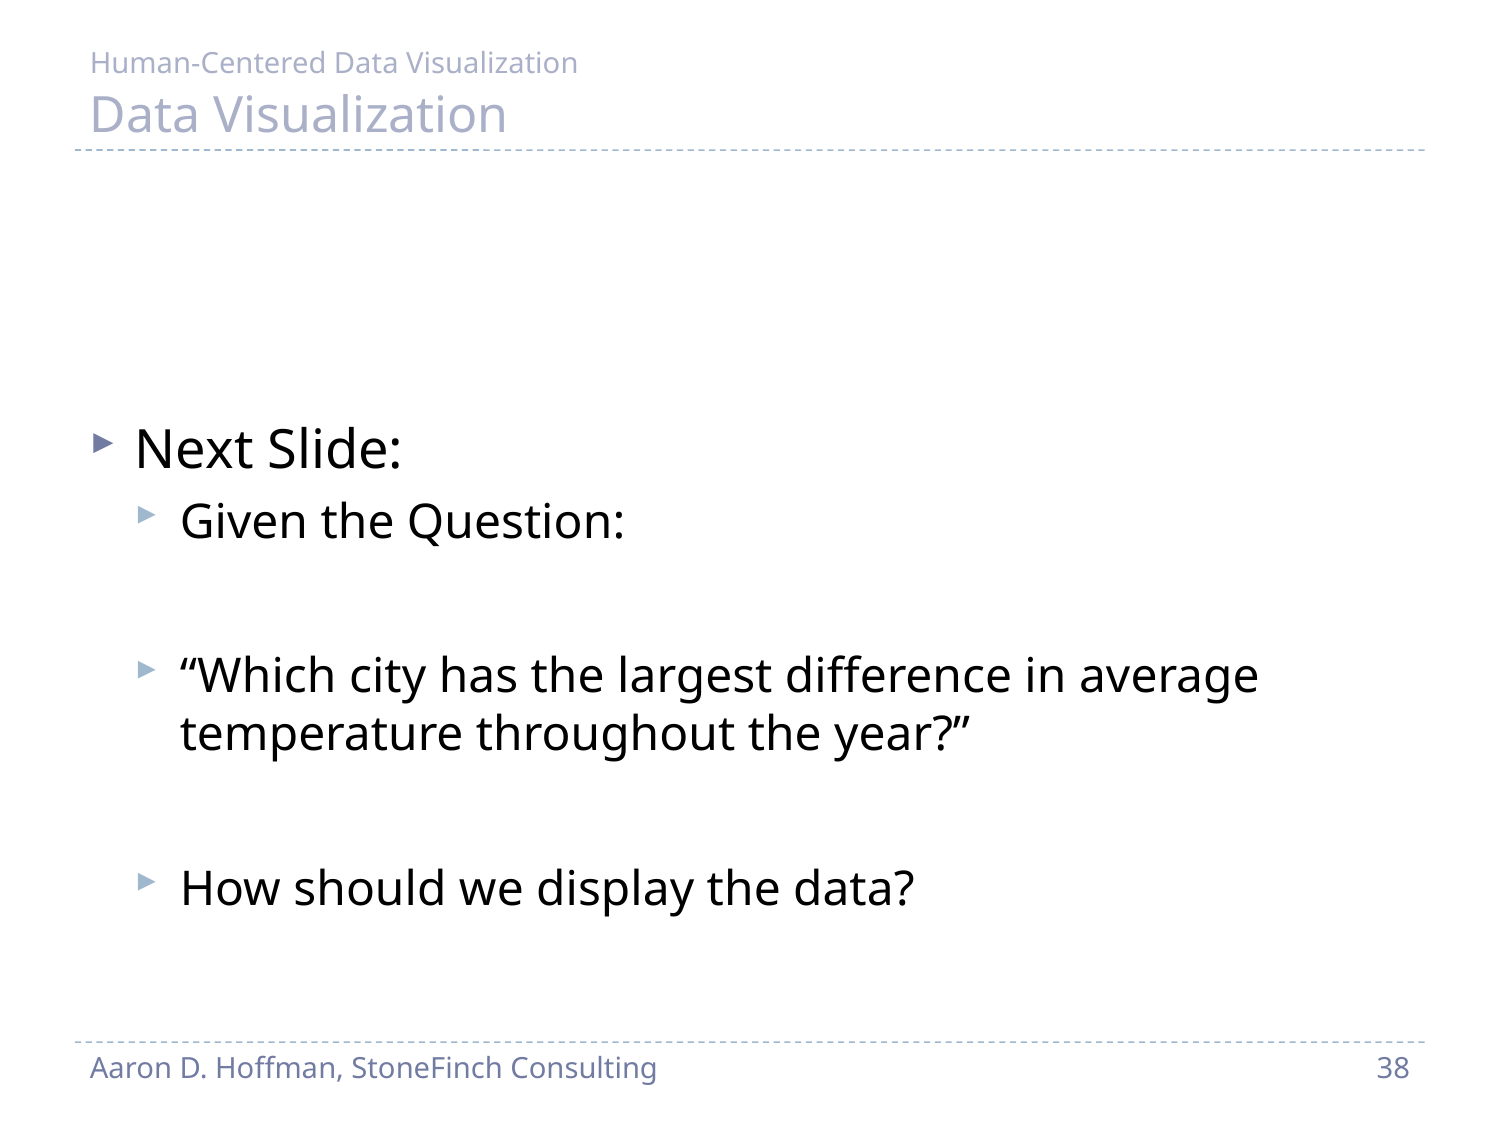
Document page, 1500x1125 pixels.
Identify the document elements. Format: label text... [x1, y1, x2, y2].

title Data Visualization [75, 75, 1425, 150]
list Next Slide: Given the Question: “Which city has the largest difference in average temperature throughout the year?” How should we display the data? [75, 174, 1425, 1010]
slide_number 38 [1312, 1042, 1425, 1103]
list Human-Centered Data Visualization [75, 37, 1425, 75]
footer Aaron D. Hoffman, StoneFinch Consulting [75, 1042, 1025, 1103]
